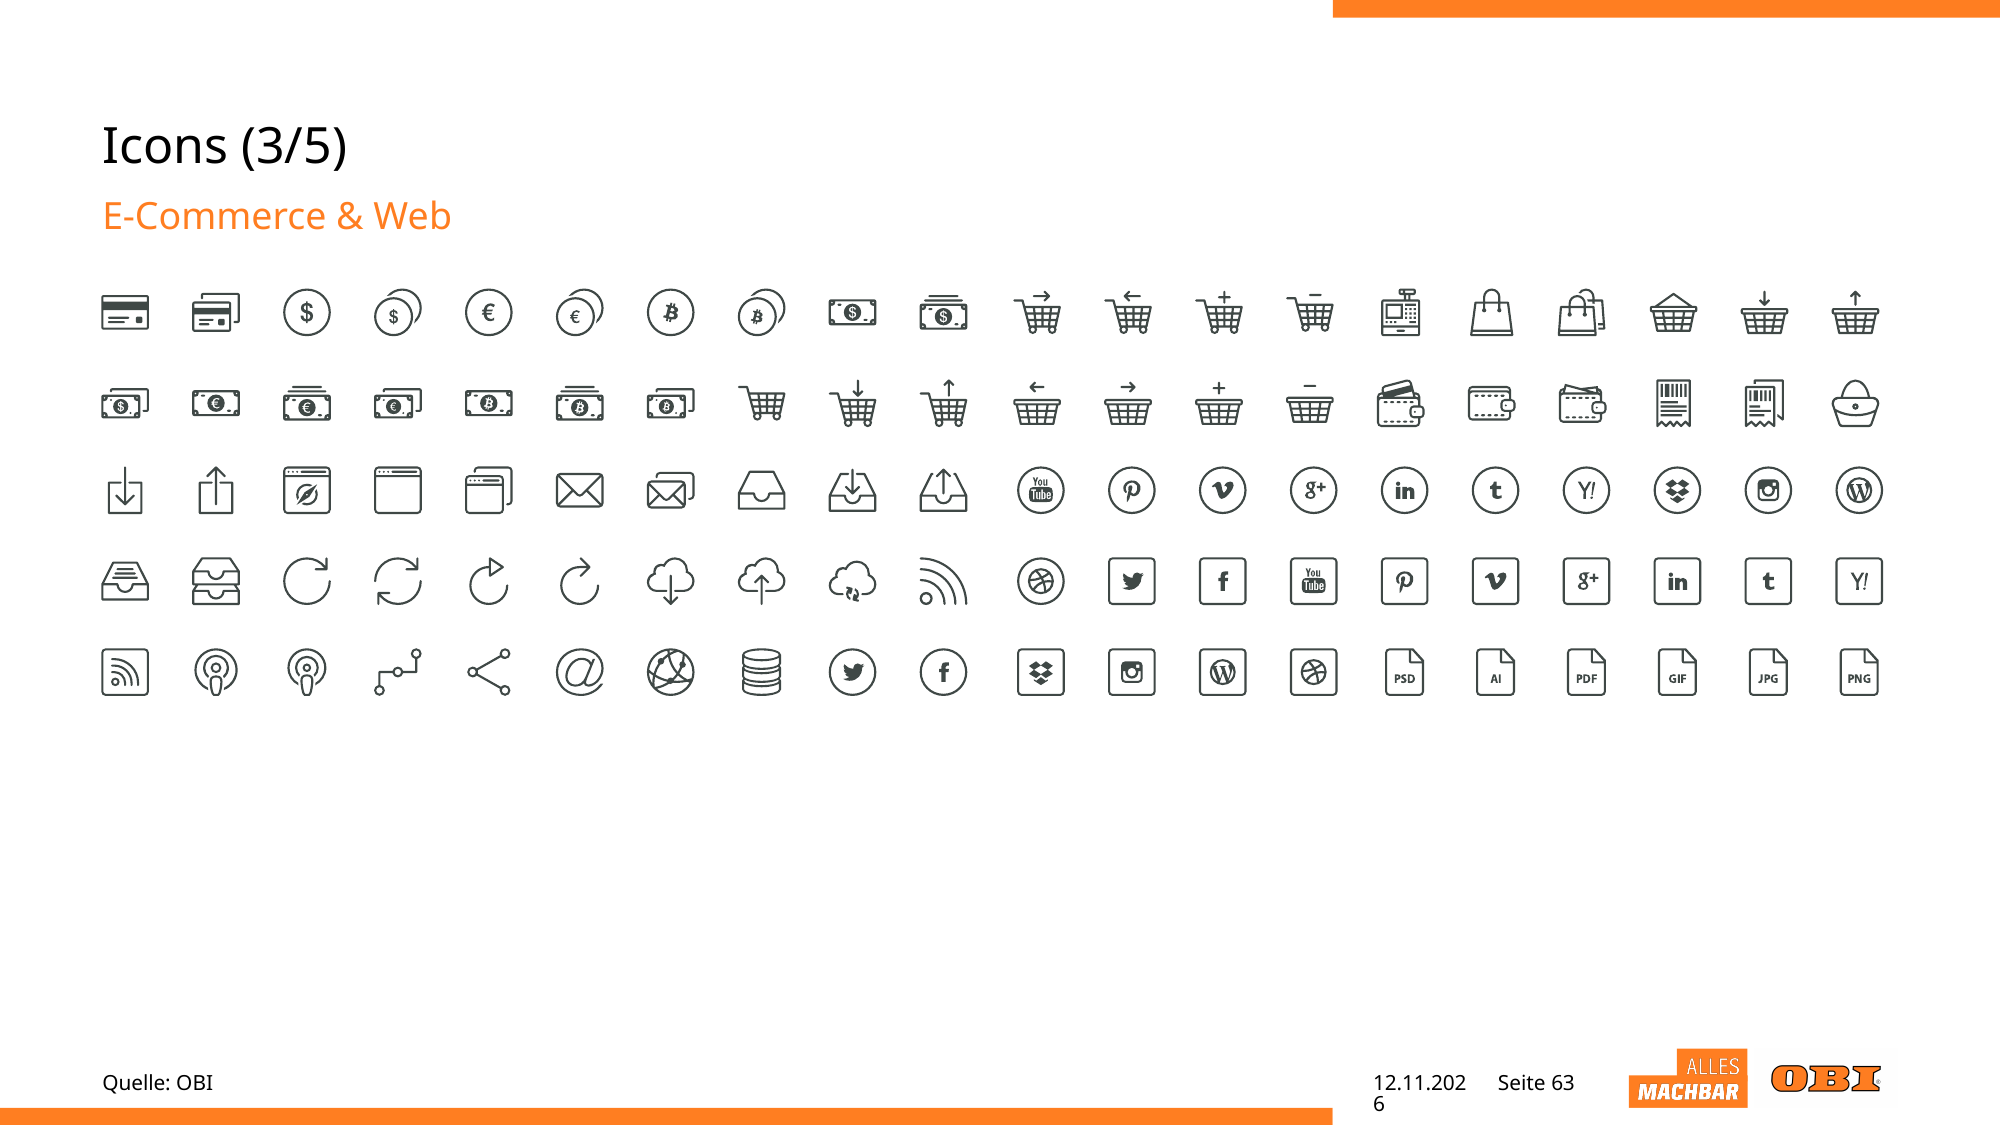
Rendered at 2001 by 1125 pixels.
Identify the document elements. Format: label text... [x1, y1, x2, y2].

text_box [1562, 557, 1611, 606]
text_box [555, 288, 604, 337]
title Icons (3/5) [102, 112, 1880, 174]
text_box [192, 557, 240, 606]
text_box [1835, 557, 1884, 606]
text_box [564, 385, 595, 389]
text_box [844, 468, 861, 495]
text_box [754, 574, 770, 606]
text_box [646, 288, 695, 337]
text_box [828, 299, 877, 326]
text_box [101, 648, 149, 696]
text_box [1562, 466, 1611, 515]
text_box [1212, 381, 1226, 395]
text_box [469, 557, 509, 606]
text_box [283, 466, 331, 515]
footer Quelle: OBI [102, 1071, 1271, 1097]
text_box [1657, 648, 1697, 696]
list E-Commerce & Web [102, 192, 1880, 238]
text_box [828, 560, 877, 596]
text_box [1649, 292, 1698, 332]
text_box [1467, 385, 1516, 421]
text_box [828, 472, 877, 512]
text_box [1850, 290, 1861, 306]
text_box [943, 379, 955, 397]
text_box [101, 394, 141, 419]
text_box [1557, 295, 1597, 337]
text_box [283, 557, 331, 606]
text_box [1198, 648, 1247, 696]
text_box [828, 392, 877, 428]
text_box [852, 379, 864, 397]
text_box [1120, 381, 1136, 393]
text_box [1470, 288, 1514, 337]
text_box [291, 385, 323, 389]
text_box [1744, 466, 1793, 515]
text_box [1376, 379, 1425, 428]
text_box [1289, 557, 1338, 606]
text_box [374, 557, 419, 583]
text_box [467, 648, 511, 696]
text_box [192, 301, 232, 332]
text_box [1653, 466, 1702, 515]
text_box [555, 472, 604, 508]
text_box [1558, 383, 1607, 423]
text_box [663, 574, 679, 606]
text_box [465, 475, 504, 515]
text_box [742, 648, 782, 696]
text_box [646, 394, 686, 419]
text_box [192, 390, 240, 417]
text_box [465, 390, 513, 417]
text_box [1108, 466, 1156, 515]
text_box [919, 557, 968, 606]
text_box [1380, 466, 1429, 515]
text_box [1108, 648, 1156, 696]
text_box [374, 288, 422, 337]
text_box [737, 557, 786, 592]
text_box [374, 394, 414, 419]
text_box [101, 295, 149, 330]
text_box [655, 471, 695, 500]
text_box [1013, 398, 1061, 425]
picture [1638, 1058, 1739, 1100]
text_box [846, 586, 853, 601]
text_box [473, 466, 513, 506]
text_box [1471, 466, 1520, 515]
text_box [919, 303, 968, 330]
text_box [1308, 293, 1322, 297]
text_box [1286, 297, 1334, 332]
text_box [555, 648, 604, 696]
text_box [107, 481, 143, 515]
text_box [1013, 299, 1061, 335]
text_box [1380, 557, 1429, 606]
text_box [737, 385, 786, 421]
text_box [1017, 466, 1065, 515]
text_box [1017, 557, 1065, 606]
text_box [374, 648, 422, 696]
text_box [1656, 379, 1691, 428]
text_box [287, 648, 327, 686]
text_box [1104, 299, 1152, 335]
text_box [465, 288, 513, 337]
text_box [109, 388, 149, 412]
text_box [198, 481, 234, 515]
text_box [919, 392, 968, 428]
text_box [646, 557, 695, 592]
text_box [919, 472, 968, 512]
text_box [1289, 648, 1338, 696]
text_box [1029, 381, 1045, 393]
text_box [655, 388, 695, 412]
text_box [1759, 290, 1770, 306]
text_box [646, 648, 695, 696]
text_box [1831, 379, 1880, 428]
text_box [737, 288, 786, 337]
text_box [1748, 648, 1788, 696]
text_box [200, 292, 240, 324]
text_box [101, 561, 149, 601]
text_box [852, 588, 860, 602]
text_box [1217, 290, 1231, 304]
text_box [1744, 557, 1793, 606]
text_box [1104, 398, 1152, 425]
text_box [1195, 299, 1243, 335]
text_box [1032, 290, 1051, 302]
text_box [935, 468, 952, 495]
text_box [1835, 466, 1884, 515]
text_box [1286, 396, 1334, 423]
text_box [1476, 648, 1516, 696]
text_box [1198, 466, 1247, 515]
text_box [1578, 288, 1606, 330]
text_box [206, 466, 226, 506]
text_box [1566, 648, 1606, 696]
text_box [115, 466, 135, 506]
text_box [1744, 385, 1776, 428]
text_box [1753, 379, 1784, 421]
text_box [555, 394, 604, 421]
text_box [737, 470, 786, 510]
text_box [1471, 557, 1520, 606]
text_box [1839, 648, 1879, 696]
text_box [294, 655, 319, 696]
text_box [828, 648, 877, 696]
text_box [374, 466, 422, 515]
text_box [1740, 308, 1789, 335]
text_box [1385, 648, 1425, 696]
text_box [1831, 308, 1880, 335]
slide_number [1373, 1071, 1475, 1097]
text_box [1108, 557, 1156, 606]
slide_number Seite 63 [1497, 1071, 1588, 1097]
text_box [1653, 557, 1702, 606]
text_box [560, 557, 600, 606]
text_box [1381, 288, 1421, 337]
text_box [283, 394, 331, 421]
text_box [919, 648, 968, 696]
text_box [1195, 398, 1243, 425]
text_box [1198, 557, 1247, 606]
text_box [382, 388, 422, 412]
picture [1754, 1048, 1898, 1107]
text_box [646, 480, 686, 509]
text_box [194, 648, 238, 696]
text_box [1017, 648, 1065, 696]
text_box [1123, 290, 1142, 302]
text_box [1289, 466, 1338, 515]
text_box [283, 288, 331, 337]
text_box [377, 580, 422, 606]
